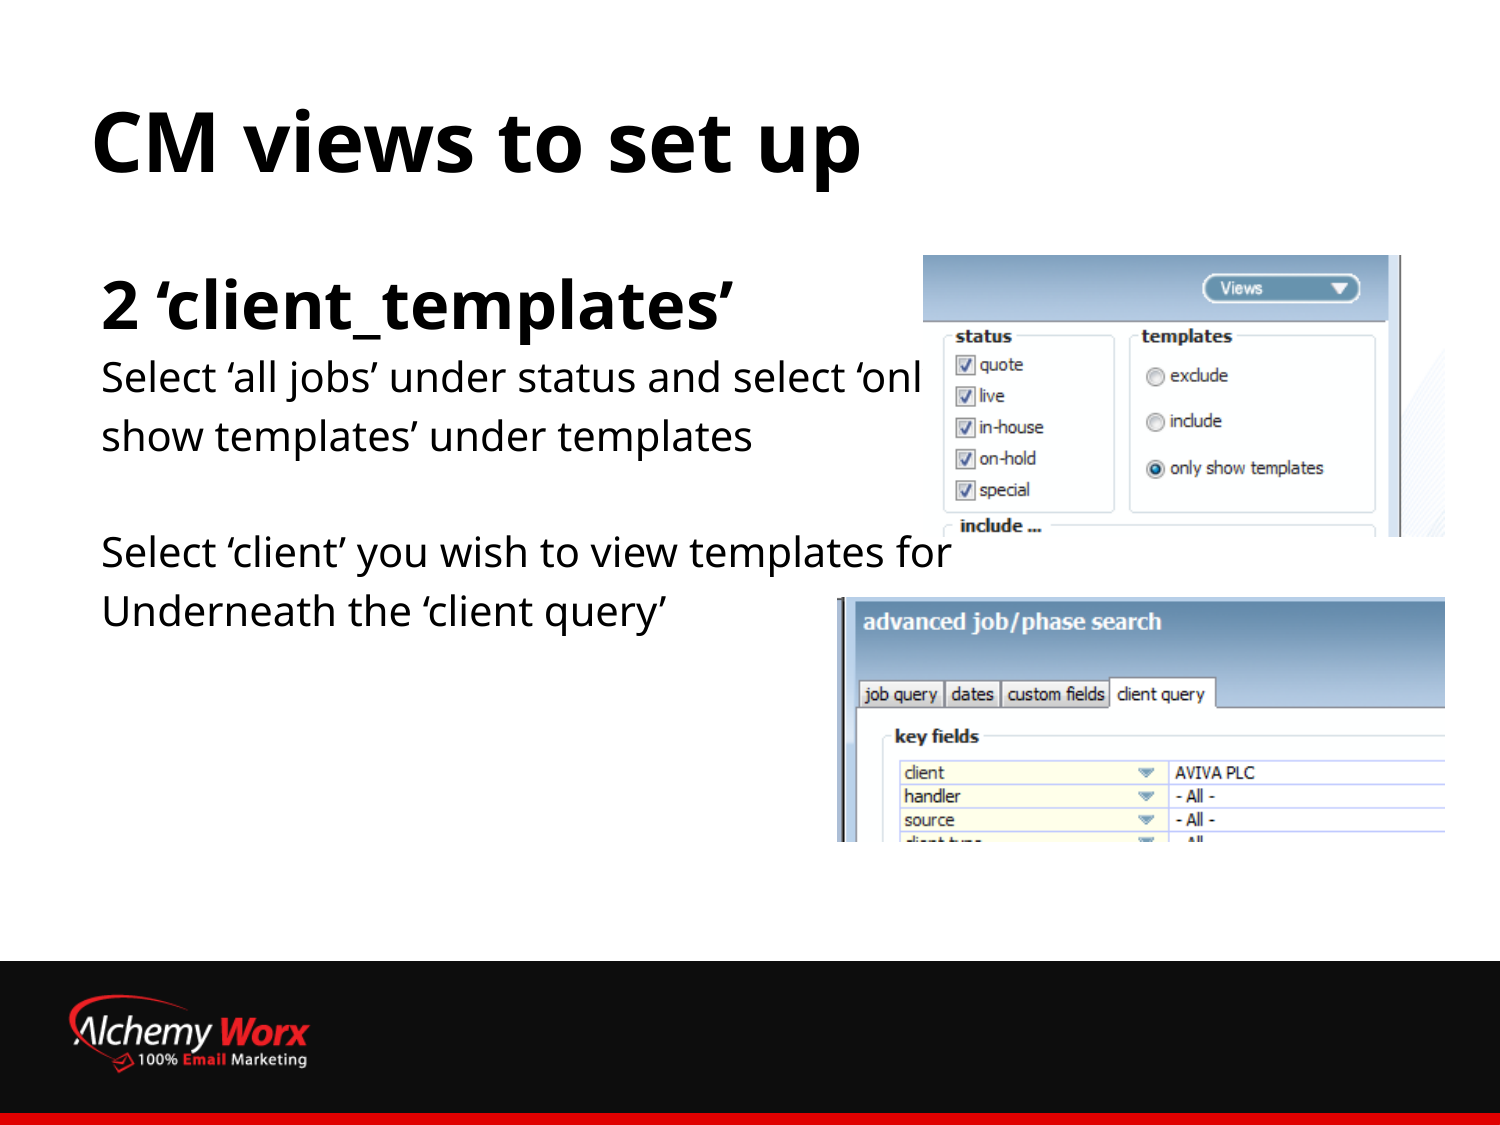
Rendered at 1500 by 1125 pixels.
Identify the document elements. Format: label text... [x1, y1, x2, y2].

list 2 ‘client_templates’ Select ‘all jobs’ under status and select ‘only show templates’ under templates Select ‘client’ you wish to view templates for Underneath the ‘client query’ [76, 255, 1424, 882]
picture [922, 255, 1446, 537]
picture [41, 975, 339, 1094]
title CM views to set up [74, 44, 1426, 233]
picture [836, 597, 1446, 842]
